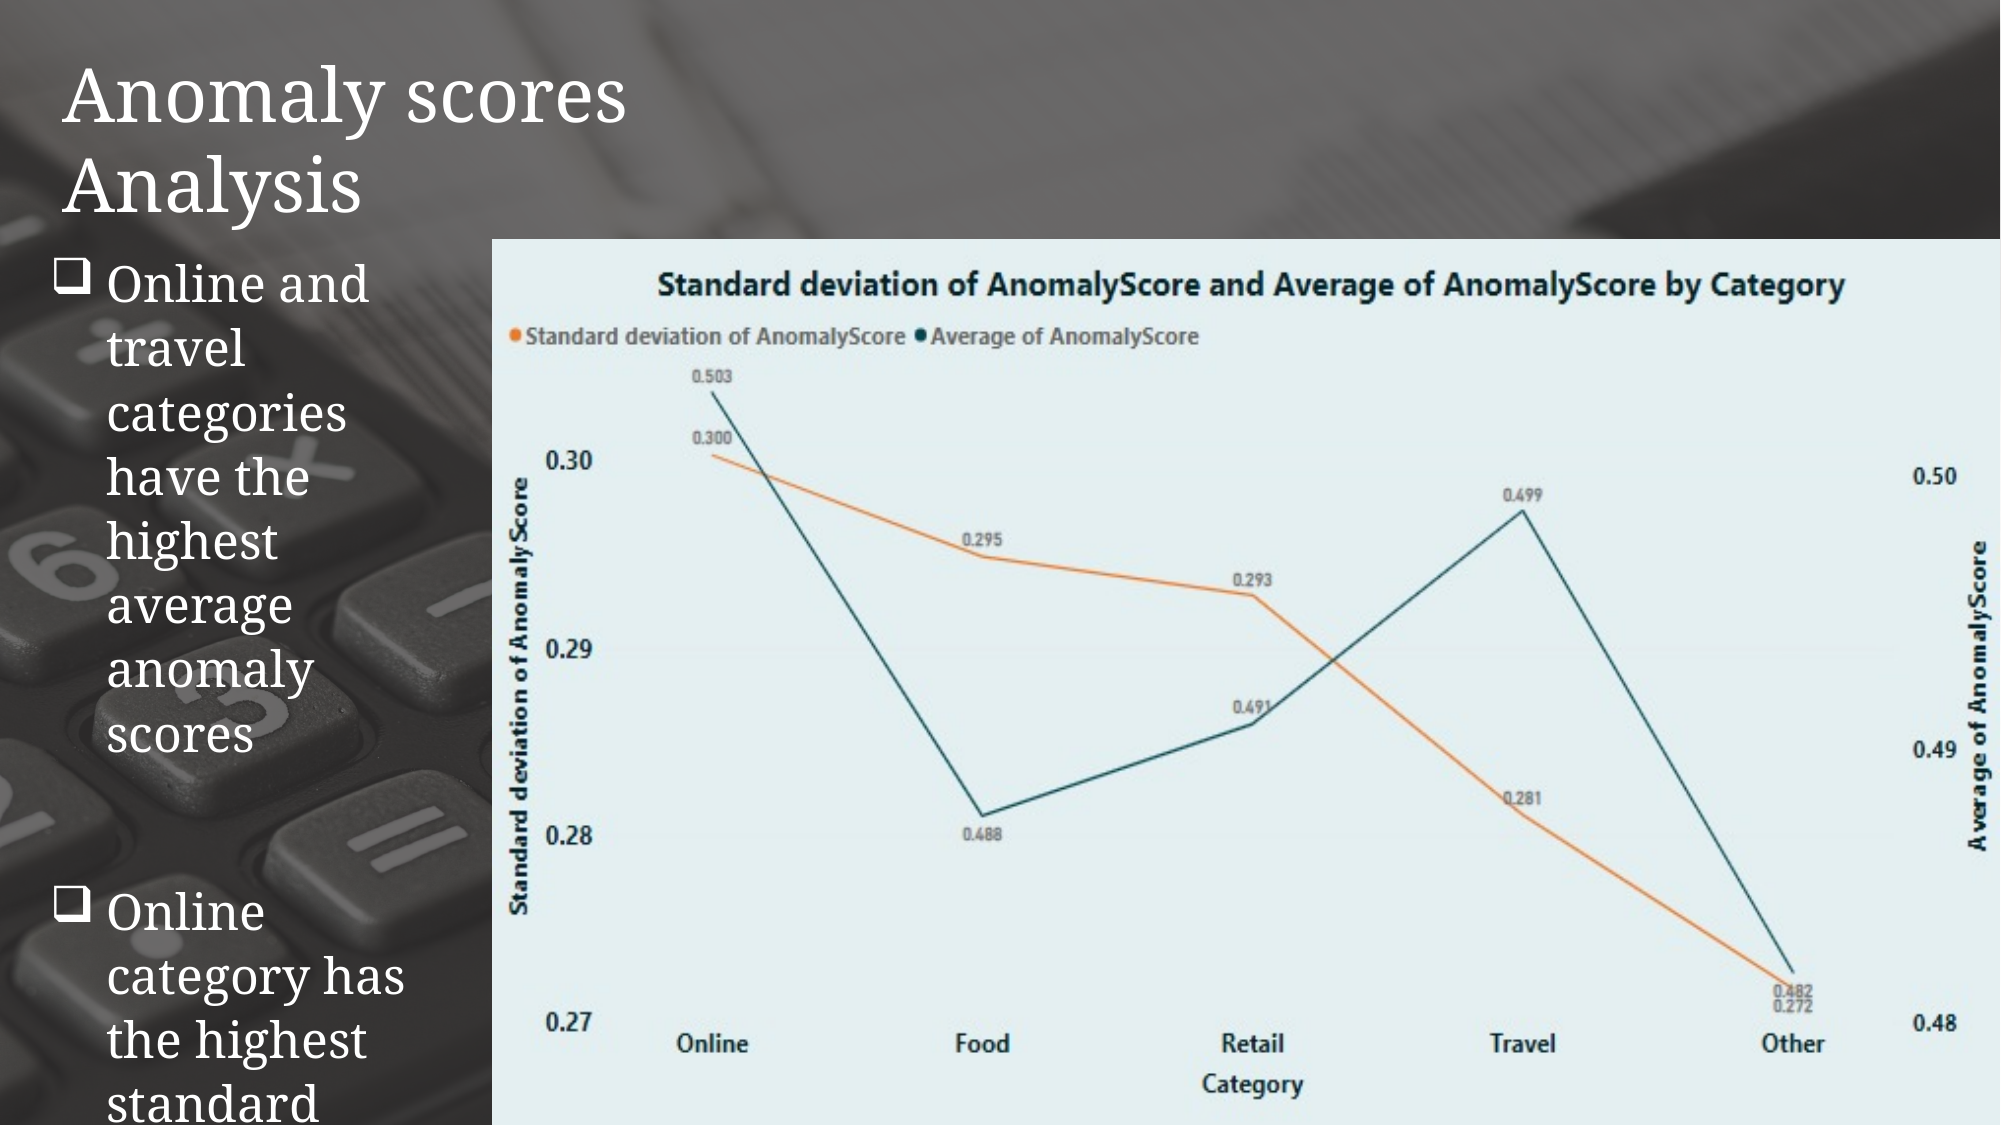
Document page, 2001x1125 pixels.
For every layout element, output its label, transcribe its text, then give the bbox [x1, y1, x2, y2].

text_box Anomaly scores Analysis [48, 40, 937, 281]
text_box [0, 0, 2000, 1125]
text_box Online and travel categories have the highest average anomaly scores Online category has the highest standard deviation anomaly scores. [35, 241, 469, 1125]
picture [492, 0, 2001, 1125]
